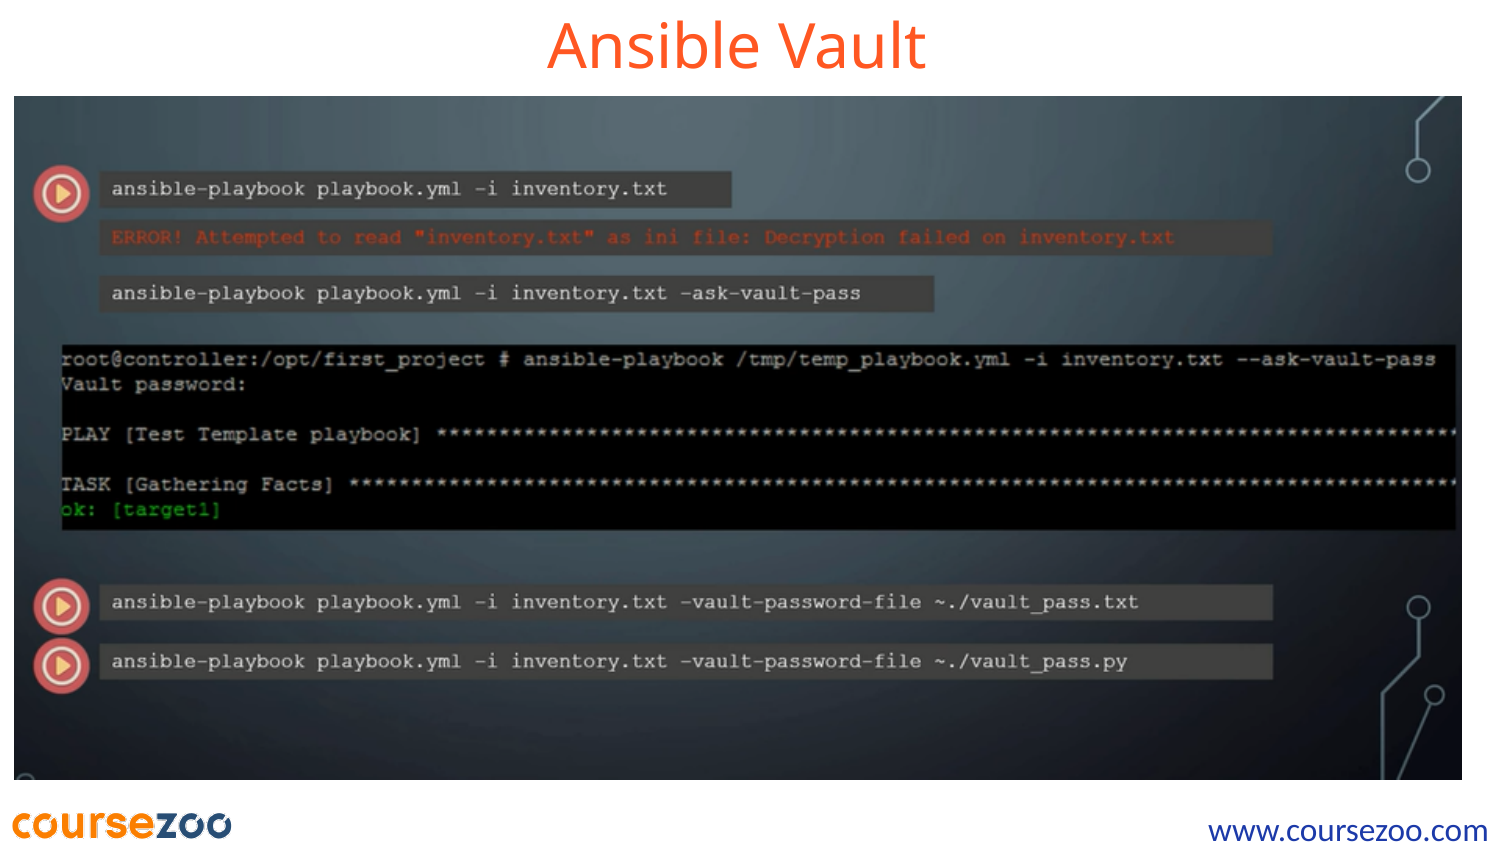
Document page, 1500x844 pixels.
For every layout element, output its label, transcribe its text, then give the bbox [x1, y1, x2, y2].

title Ansible Vault [38, 0, 1437, 64]
picture [8, 803, 235, 844]
picture [13, 96, 1462, 780]
